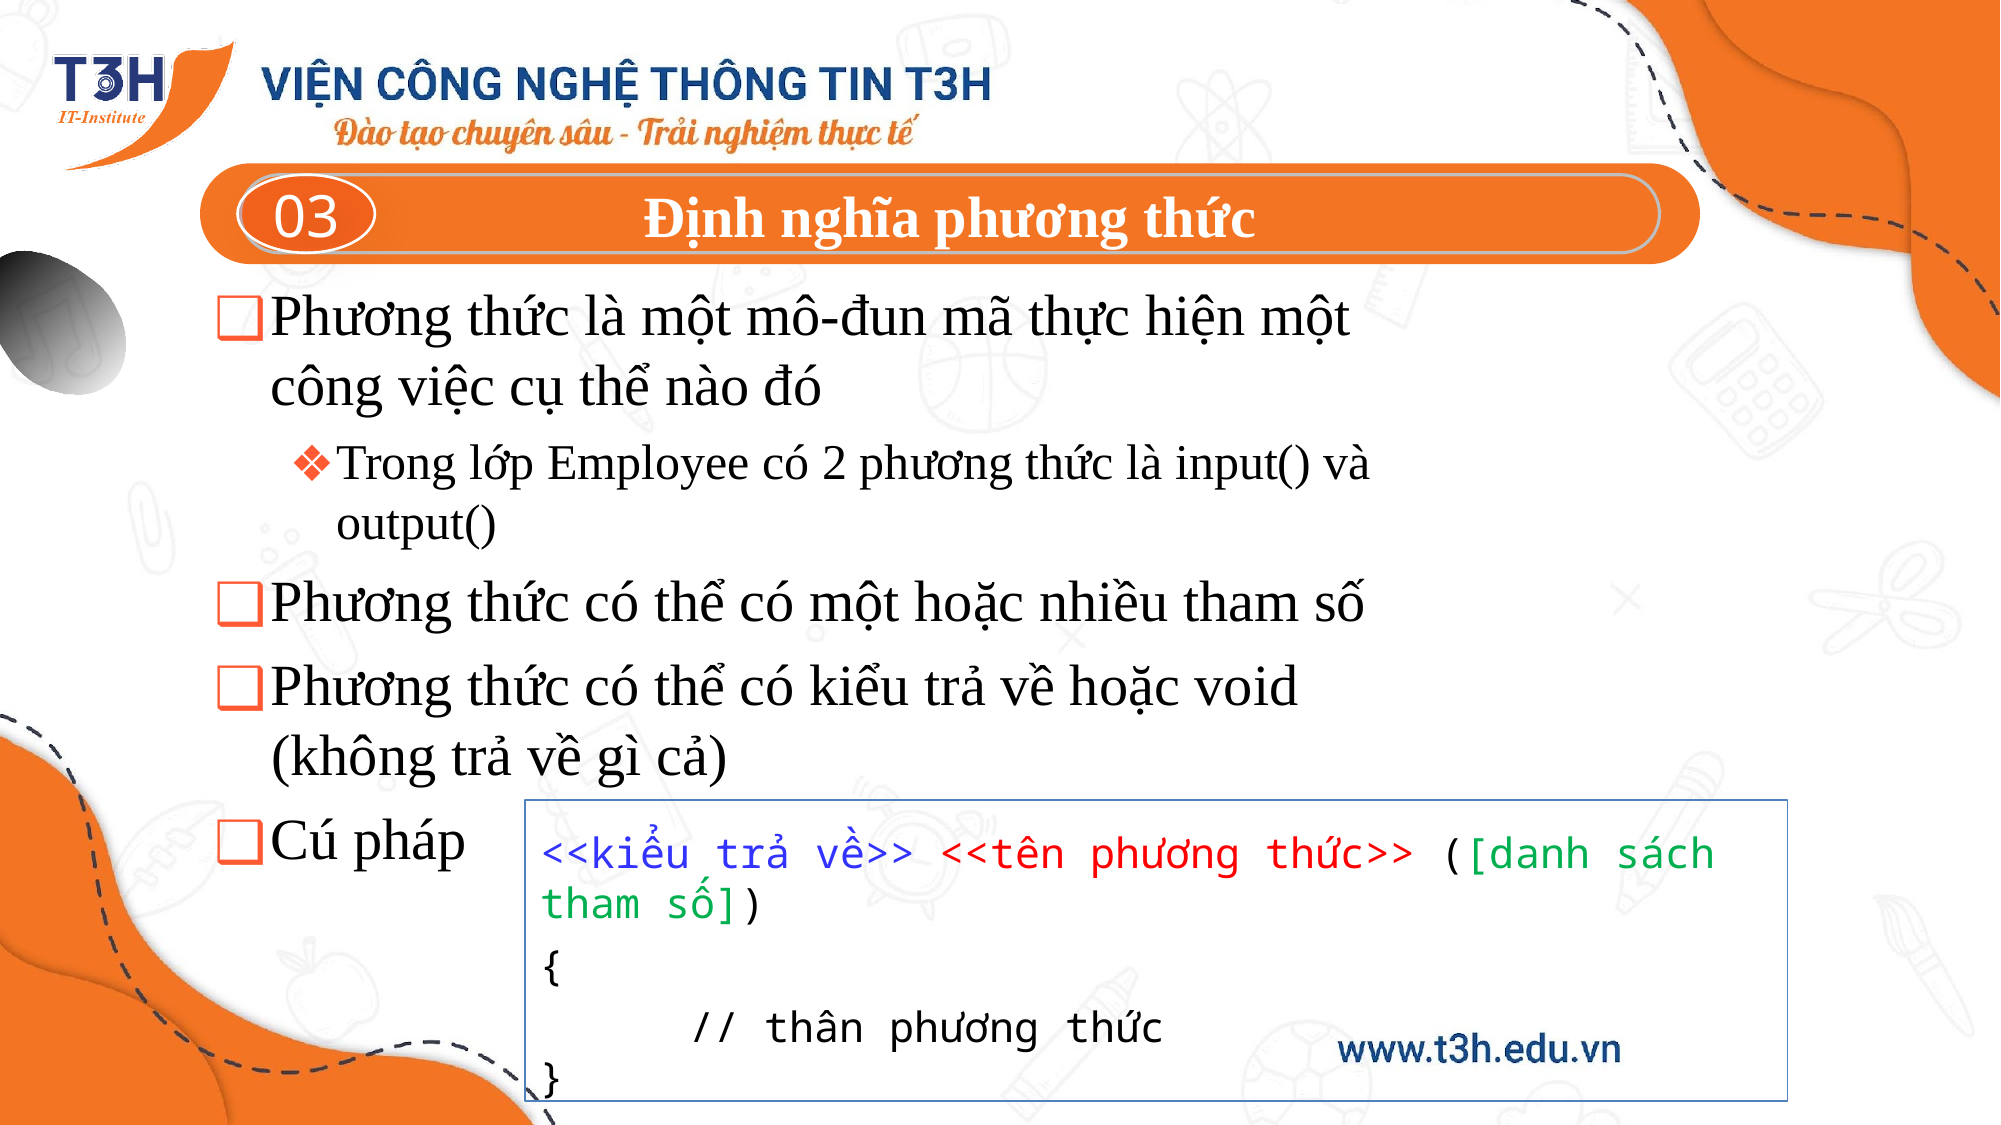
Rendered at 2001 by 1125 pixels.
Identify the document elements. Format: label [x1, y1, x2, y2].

picture [0, 0, 2000, 1125]
text_box [199, 163, 1701, 265]
text_box [0, 174, 376, 426]
